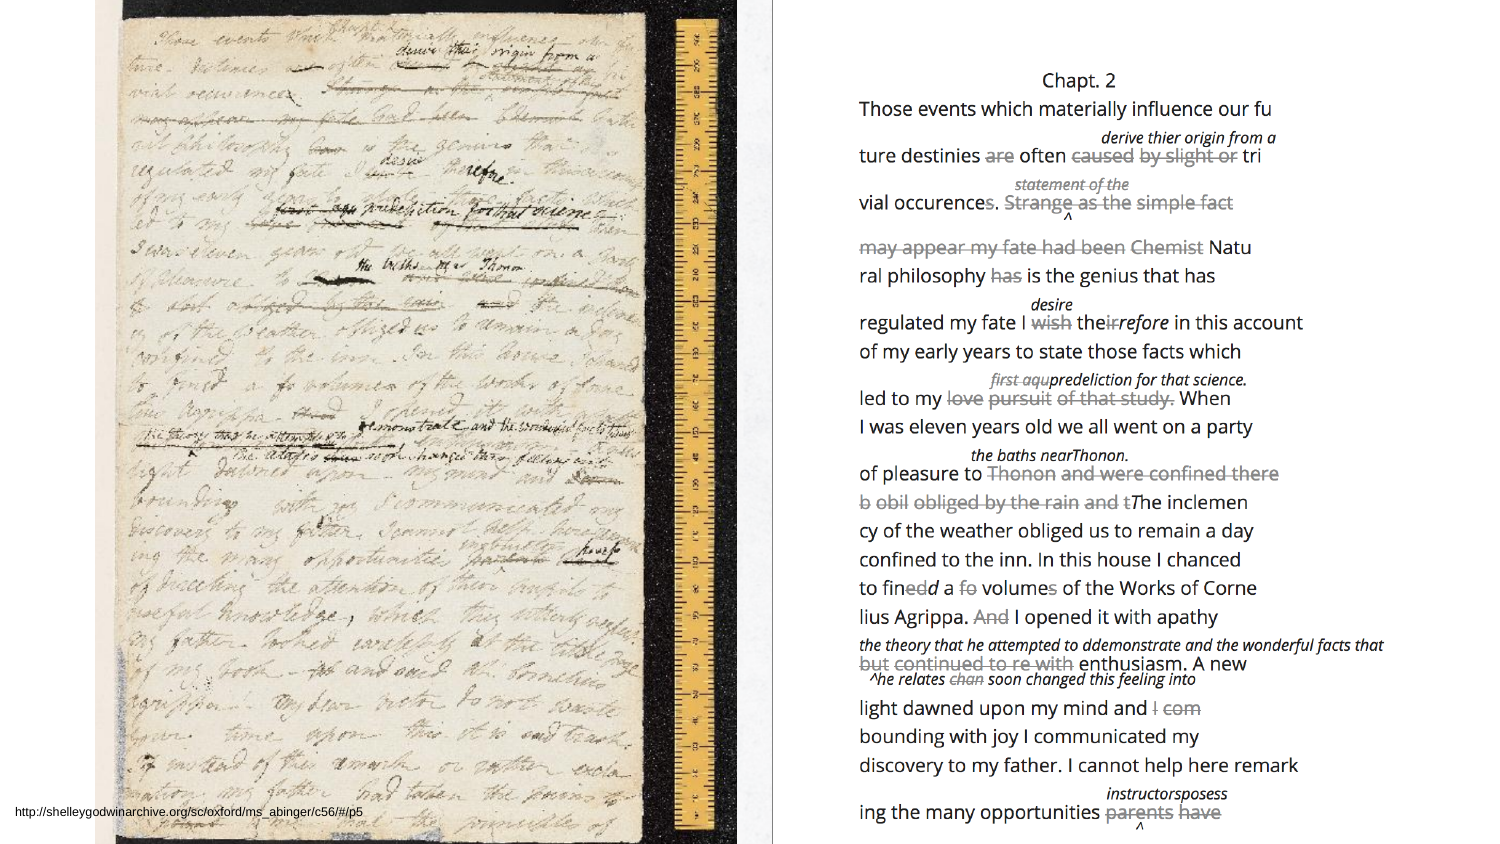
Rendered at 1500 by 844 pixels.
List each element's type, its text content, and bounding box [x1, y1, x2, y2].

picture [94, 0, 1406, 844]
text_box http://shelleygodwinarchive.org/sc/oxford/ms_abinger/c56/#/p5 [0, 779, 89, 844]
